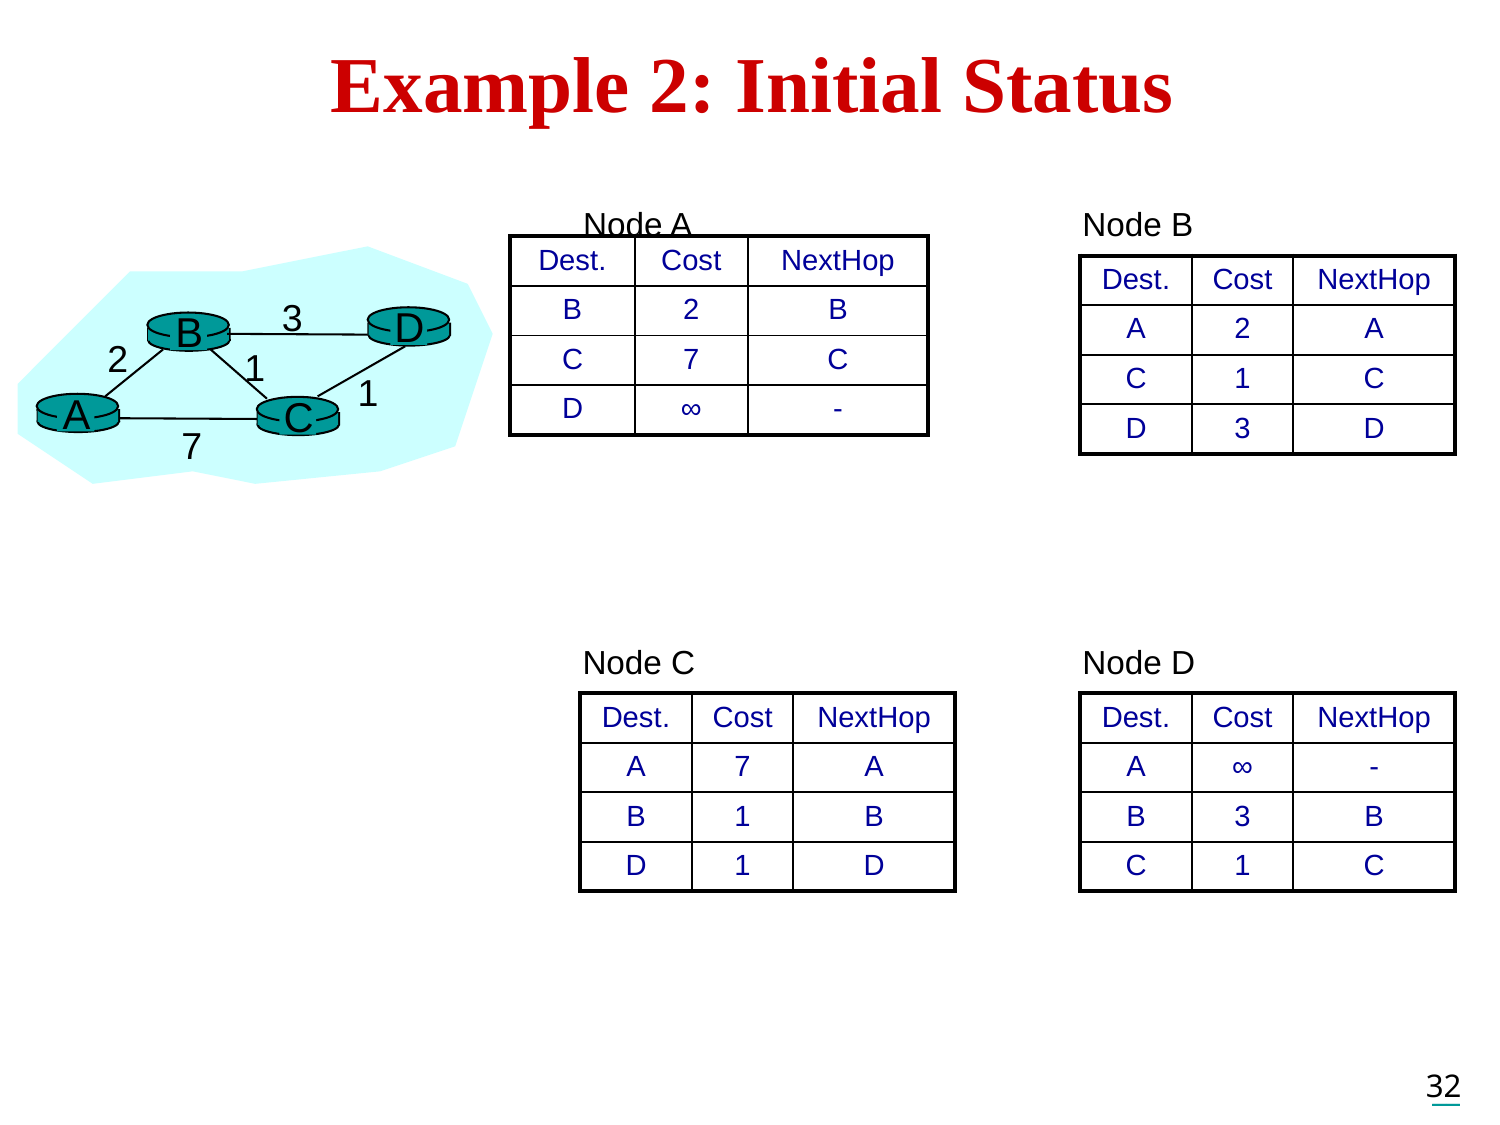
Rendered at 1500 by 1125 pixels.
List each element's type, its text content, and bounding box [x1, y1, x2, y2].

table_cell 1 [693, 843, 792, 889]
table_cell A [1082, 744, 1191, 791]
table_header NextHop [749, 238, 926, 285]
table_cell A [794, 744, 953, 791]
table_cell 2 [1193, 306, 1292, 354]
table_cell 3 [1193, 793, 1292, 841]
text_box Node B [1067, 196, 1209, 251]
table_header Cost [693, 695, 792, 742]
text_box 2 [92, 328, 143, 388]
text_box [112, 409, 119, 422]
table_cell C [512, 336, 634, 384]
table_header Dest. [1082, 695, 1191, 742]
table_cell C [1294, 356, 1453, 403]
text_box 3 [266, 286, 318, 346]
text_box [36, 399, 42, 413]
text_box [37, 410, 42, 422]
table_cell A [1294, 306, 1453, 354]
table_cell D [582, 843, 691, 889]
table_cell B [582, 793, 691, 841]
text_box [112, 422, 119, 428]
table_cell 2 [636, 287, 747, 335]
text_box 1 [229, 336, 280, 396]
table_cell C [749, 336, 926, 384]
text_box Node C [567, 633, 711, 689]
table_cell B [1294, 793, 1453, 841]
table_cell C [1082, 843, 1191, 889]
text_box Node D [1067, 633, 1211, 689]
text_box [17, 246, 493, 484]
table_cell 1 [693, 793, 792, 841]
table_cell D [512, 386, 634, 433]
table_header Cost [1193, 258, 1292, 304]
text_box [147, 298, 230, 365]
table_header Dest. [1082, 258, 1191, 304]
table_header Cost [636, 238, 747, 285]
text_box 1 [342, 361, 394, 421]
table_cell D [1082, 405, 1191, 452]
table_cell 7 [636, 336, 747, 384]
table_cell A [1082, 306, 1191, 354]
table_cell 1 [1193, 356, 1292, 403]
table_cell B [1082, 793, 1191, 841]
table_cell ∞ [1193, 744, 1292, 791]
text_box Node A [568, 196, 708, 251]
table_cell B [794, 793, 953, 841]
table_cell D [1294, 405, 1453, 452]
table_cell ∞ [636, 386, 747, 433]
table_cell C [1294, 843, 1453, 889]
table_cell B [749, 287, 926, 335]
table_cell - [1294, 744, 1453, 791]
table_header NextHop [1294, 695, 1453, 742]
table_cell - [749, 386, 926, 433]
table_cell B [512, 287, 634, 335]
table_header NextHop [1294, 258, 1453, 304]
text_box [47, 379, 106, 446]
title Example 2: Initial Status [100, 26, 1405, 136]
table_cell 7 [693, 744, 792, 791]
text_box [256, 383, 340, 449]
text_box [367, 293, 451, 359]
table_cell 1 [1193, 843, 1292, 889]
table_header Cost [1193, 695, 1292, 742]
text_box [112, 399, 119, 413]
table_cell D [794, 843, 953, 889]
table_header Dest. [512, 238, 634, 285]
table_cell C [1082, 356, 1191, 403]
table_cell 3 [1193, 405, 1292, 452]
table_header Dest. [582, 695, 691, 742]
table_cell A [582, 744, 691, 791]
text_box 7 [166, 414, 218, 475]
table_header NextHop [794, 695, 953, 742]
